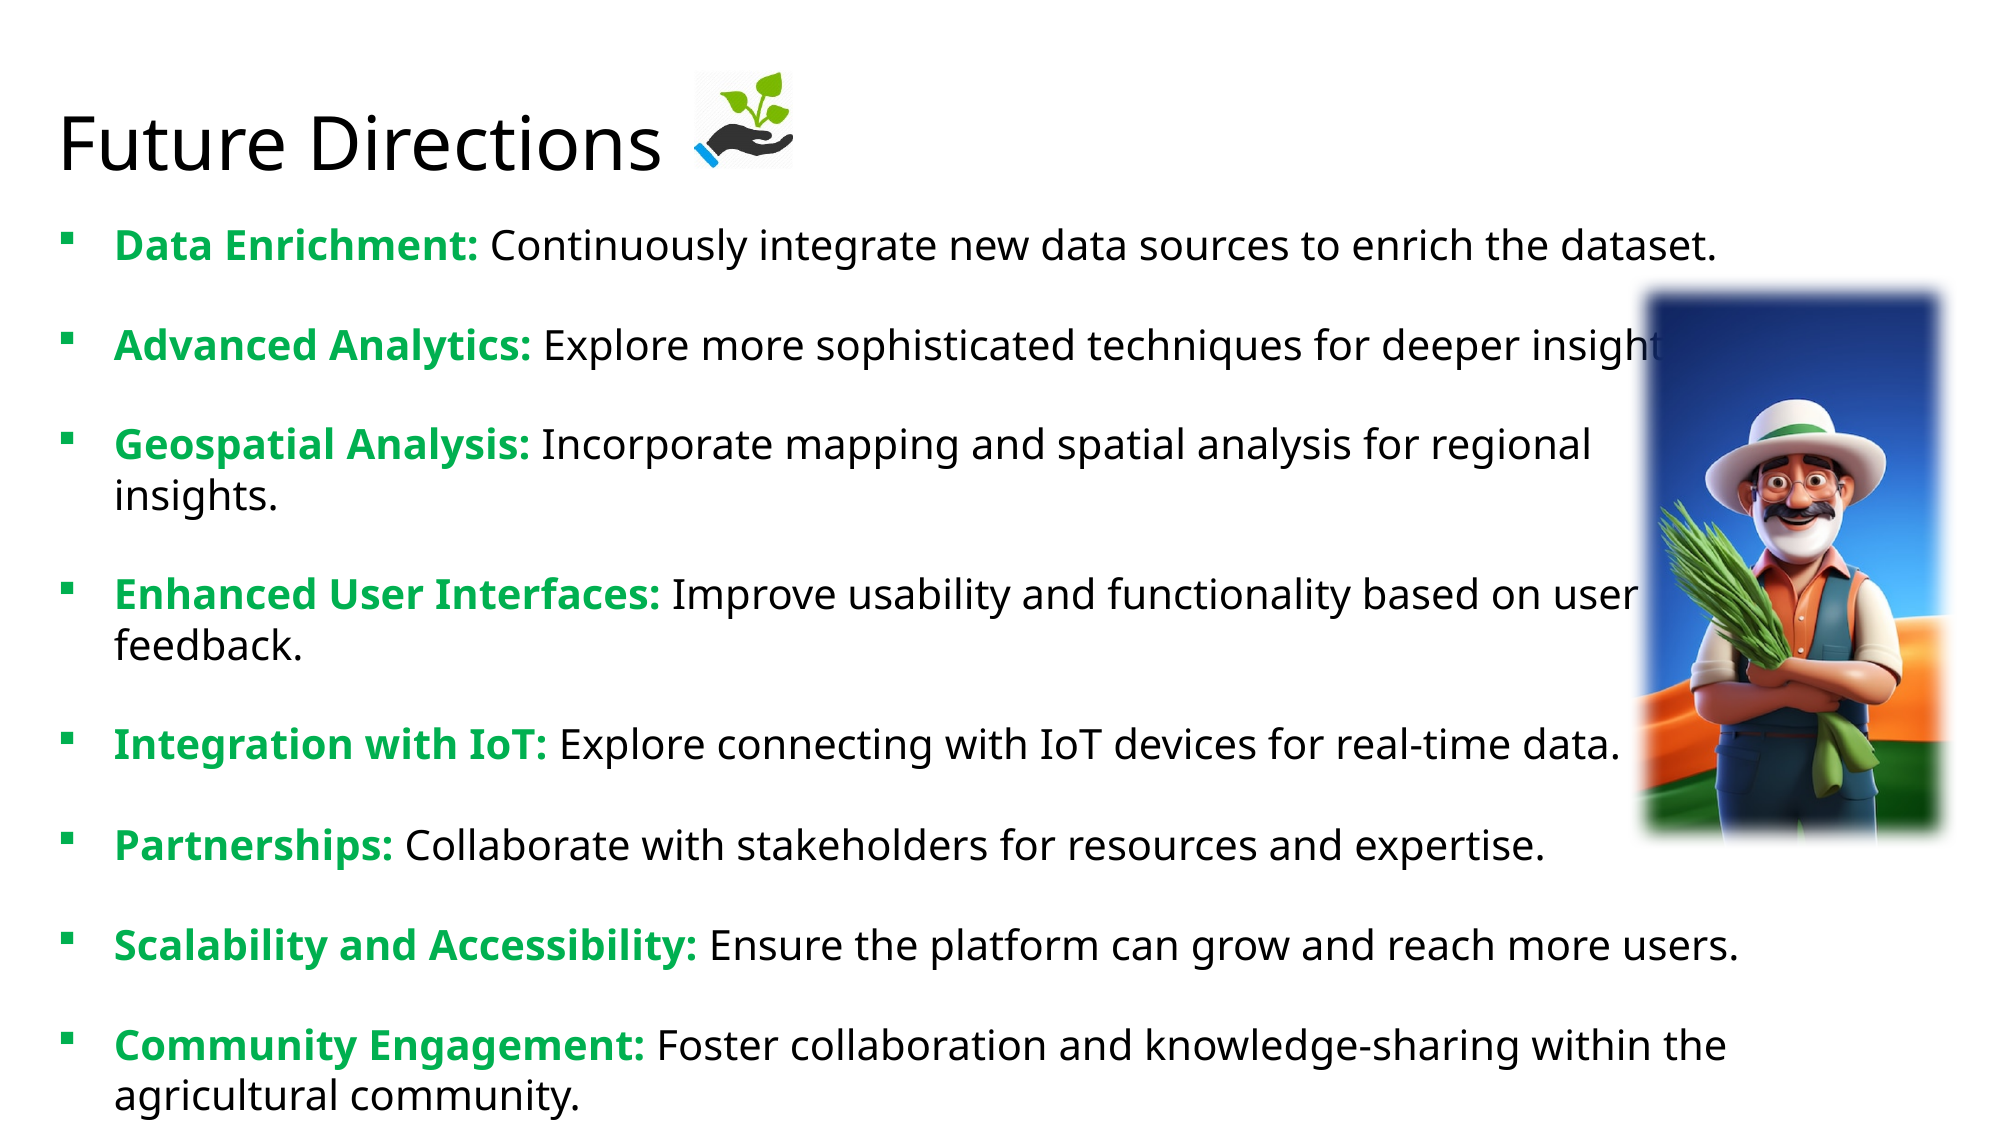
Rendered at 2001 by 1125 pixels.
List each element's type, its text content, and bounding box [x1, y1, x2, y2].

text_box Future Directions [42, 87, 707, 193]
text_box Data Enrichment: Continuously integrate new data sources to enrich the dataset. Advanced Analytics: Explore more sophisticated techniques for deeper insights. Geospatial Analysis: Incorporate mapping and spatial analysis for regional insights. Enhanced User Interfaces: Improve usability and functionality based on user feedback. Integration with IoT: Explore connecting with IoT devices for real-time data. Partnerships: Collaborate with stakeholders for resources and expertise. Scalability and Accessibility: Ensure the platform can grow and reach more users. Community Engagement: Foster collaboration and knowledge-sharing within the agricultural community. [42, 210, 1778, 1125]
picture [1628, 274, 1958, 850]
picture [694, 70, 793, 170]
